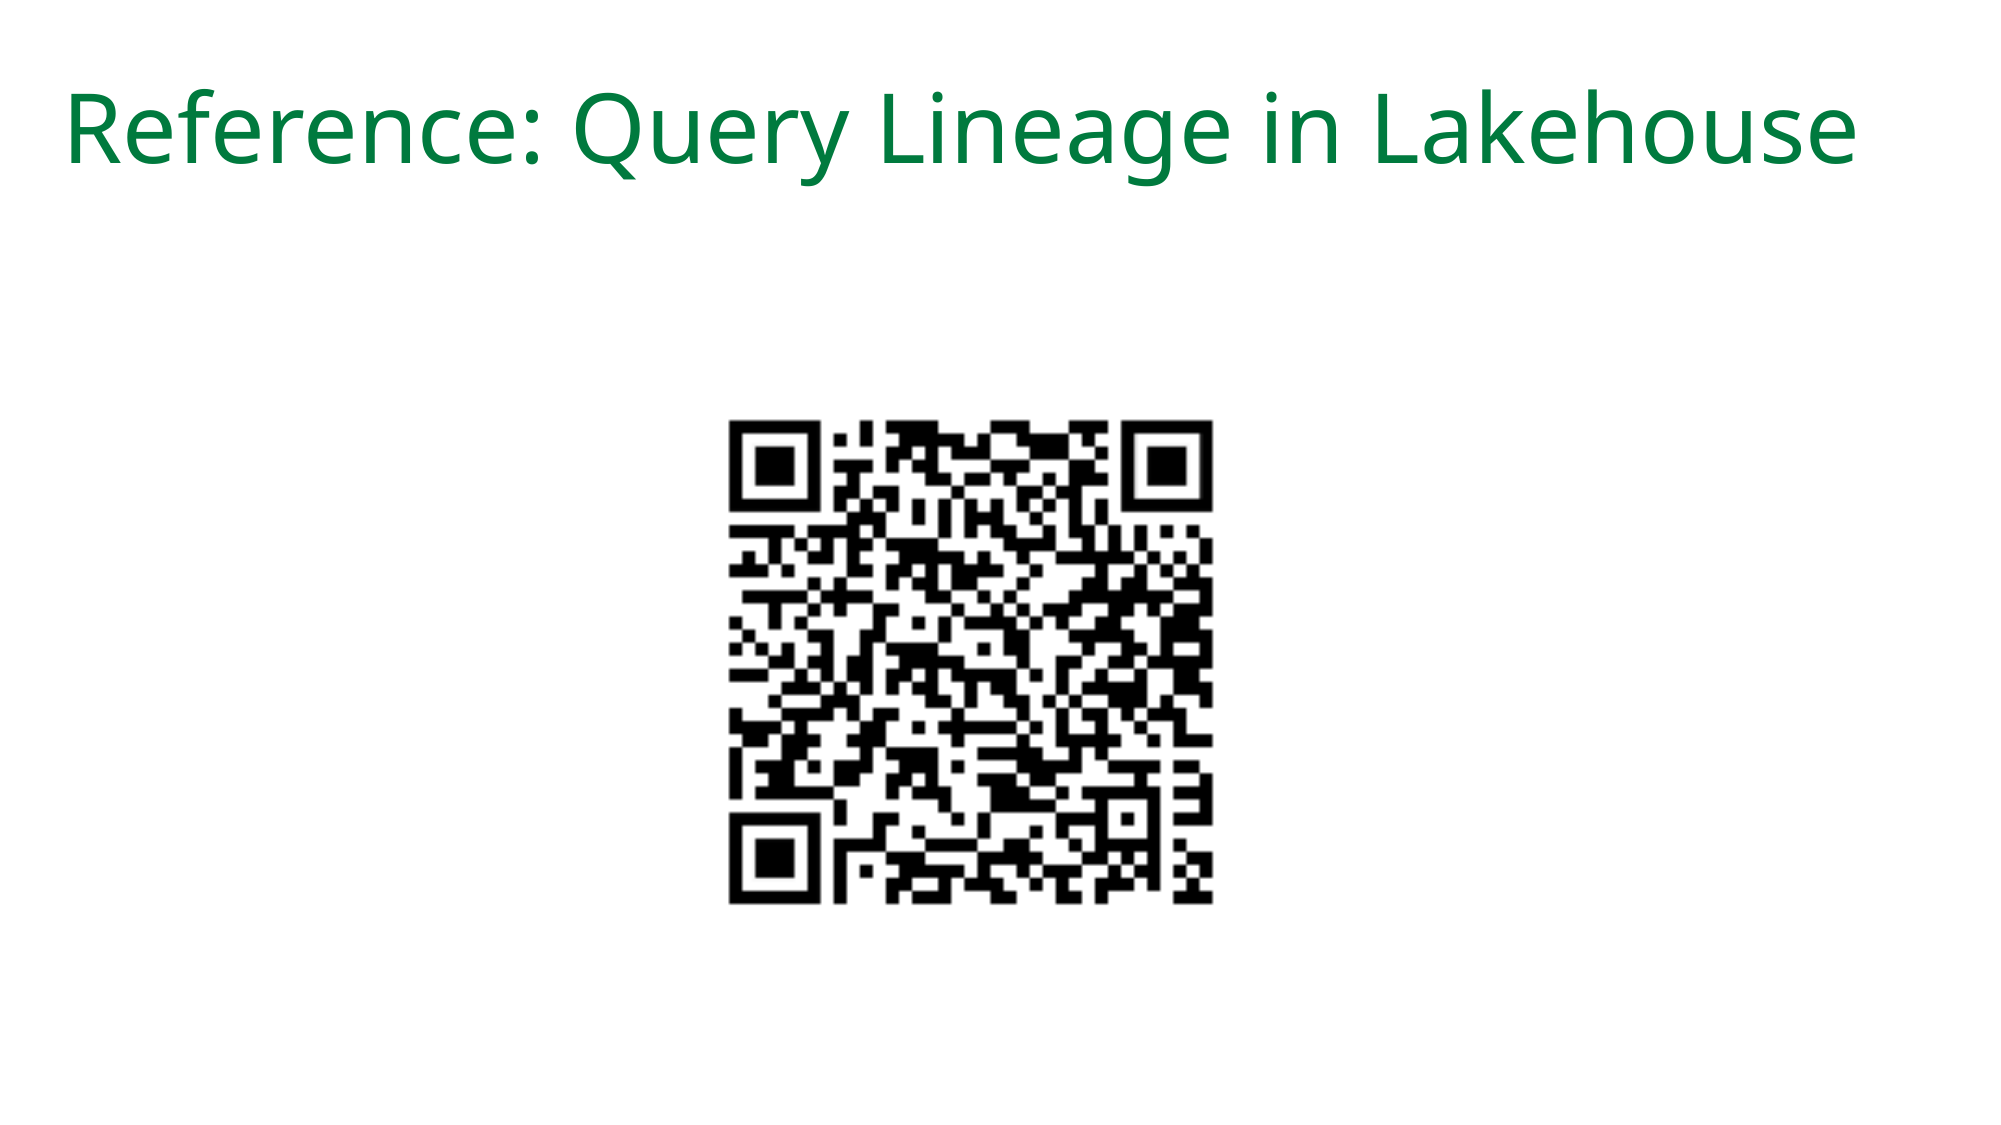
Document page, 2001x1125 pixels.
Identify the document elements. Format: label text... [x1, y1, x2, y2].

picture [713, 402, 1230, 928]
title Reference: Query Lineage in Lakehouse [62, 62, 1938, 188]
